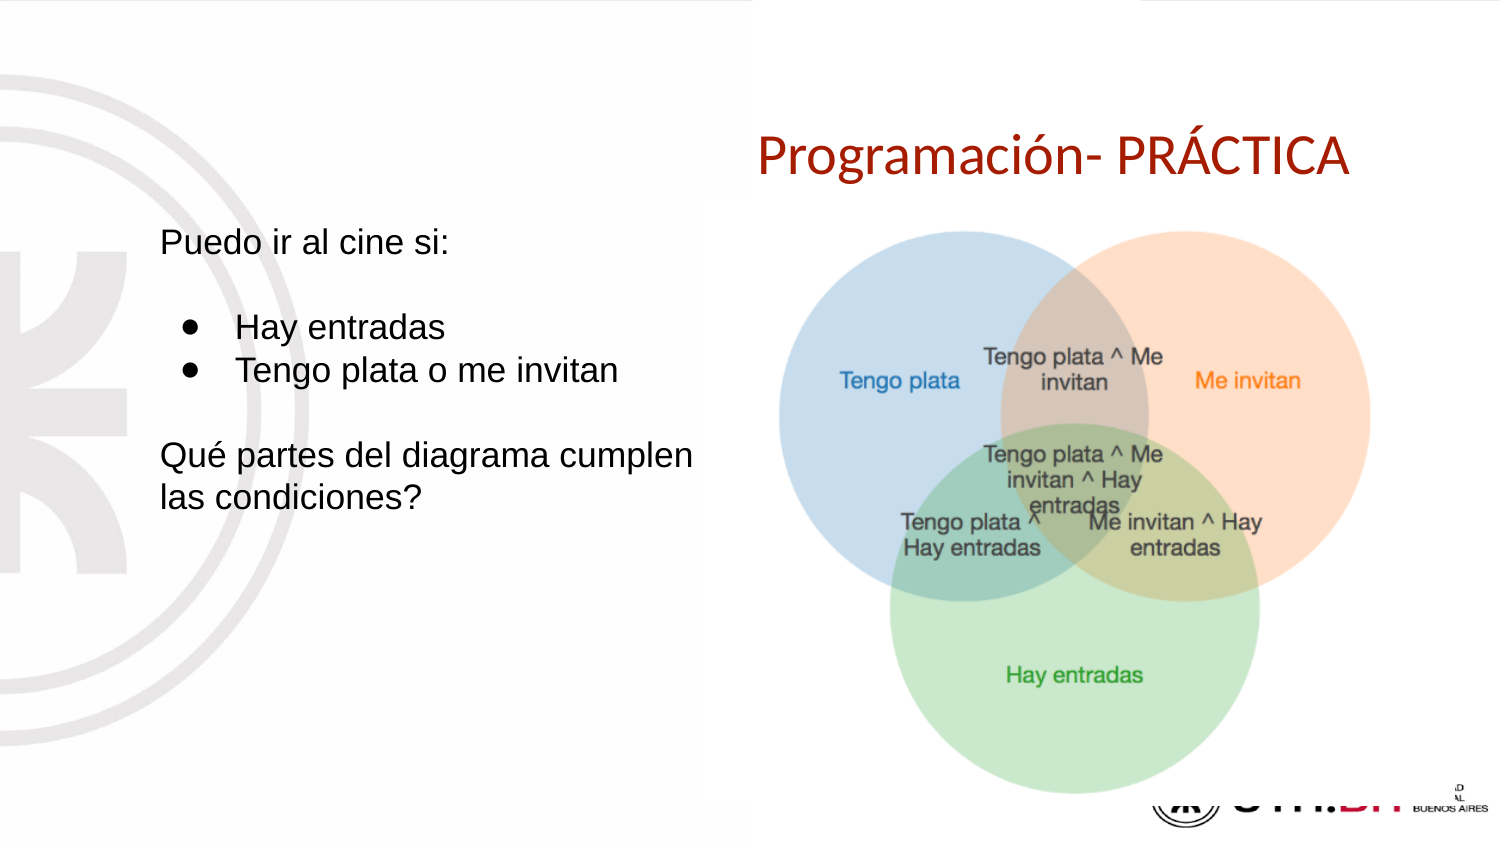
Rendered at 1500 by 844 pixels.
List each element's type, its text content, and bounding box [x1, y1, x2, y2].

picture [0, 0, 1500, 844]
text_box Puedo ir al cine si: Hay entradas Tengo plata o me invitan Qué partes del diagrama cumplen las condiciones? [144, 204, 697, 565]
title Programación- PRÁCTICA [134, 101, 1366, 197]
